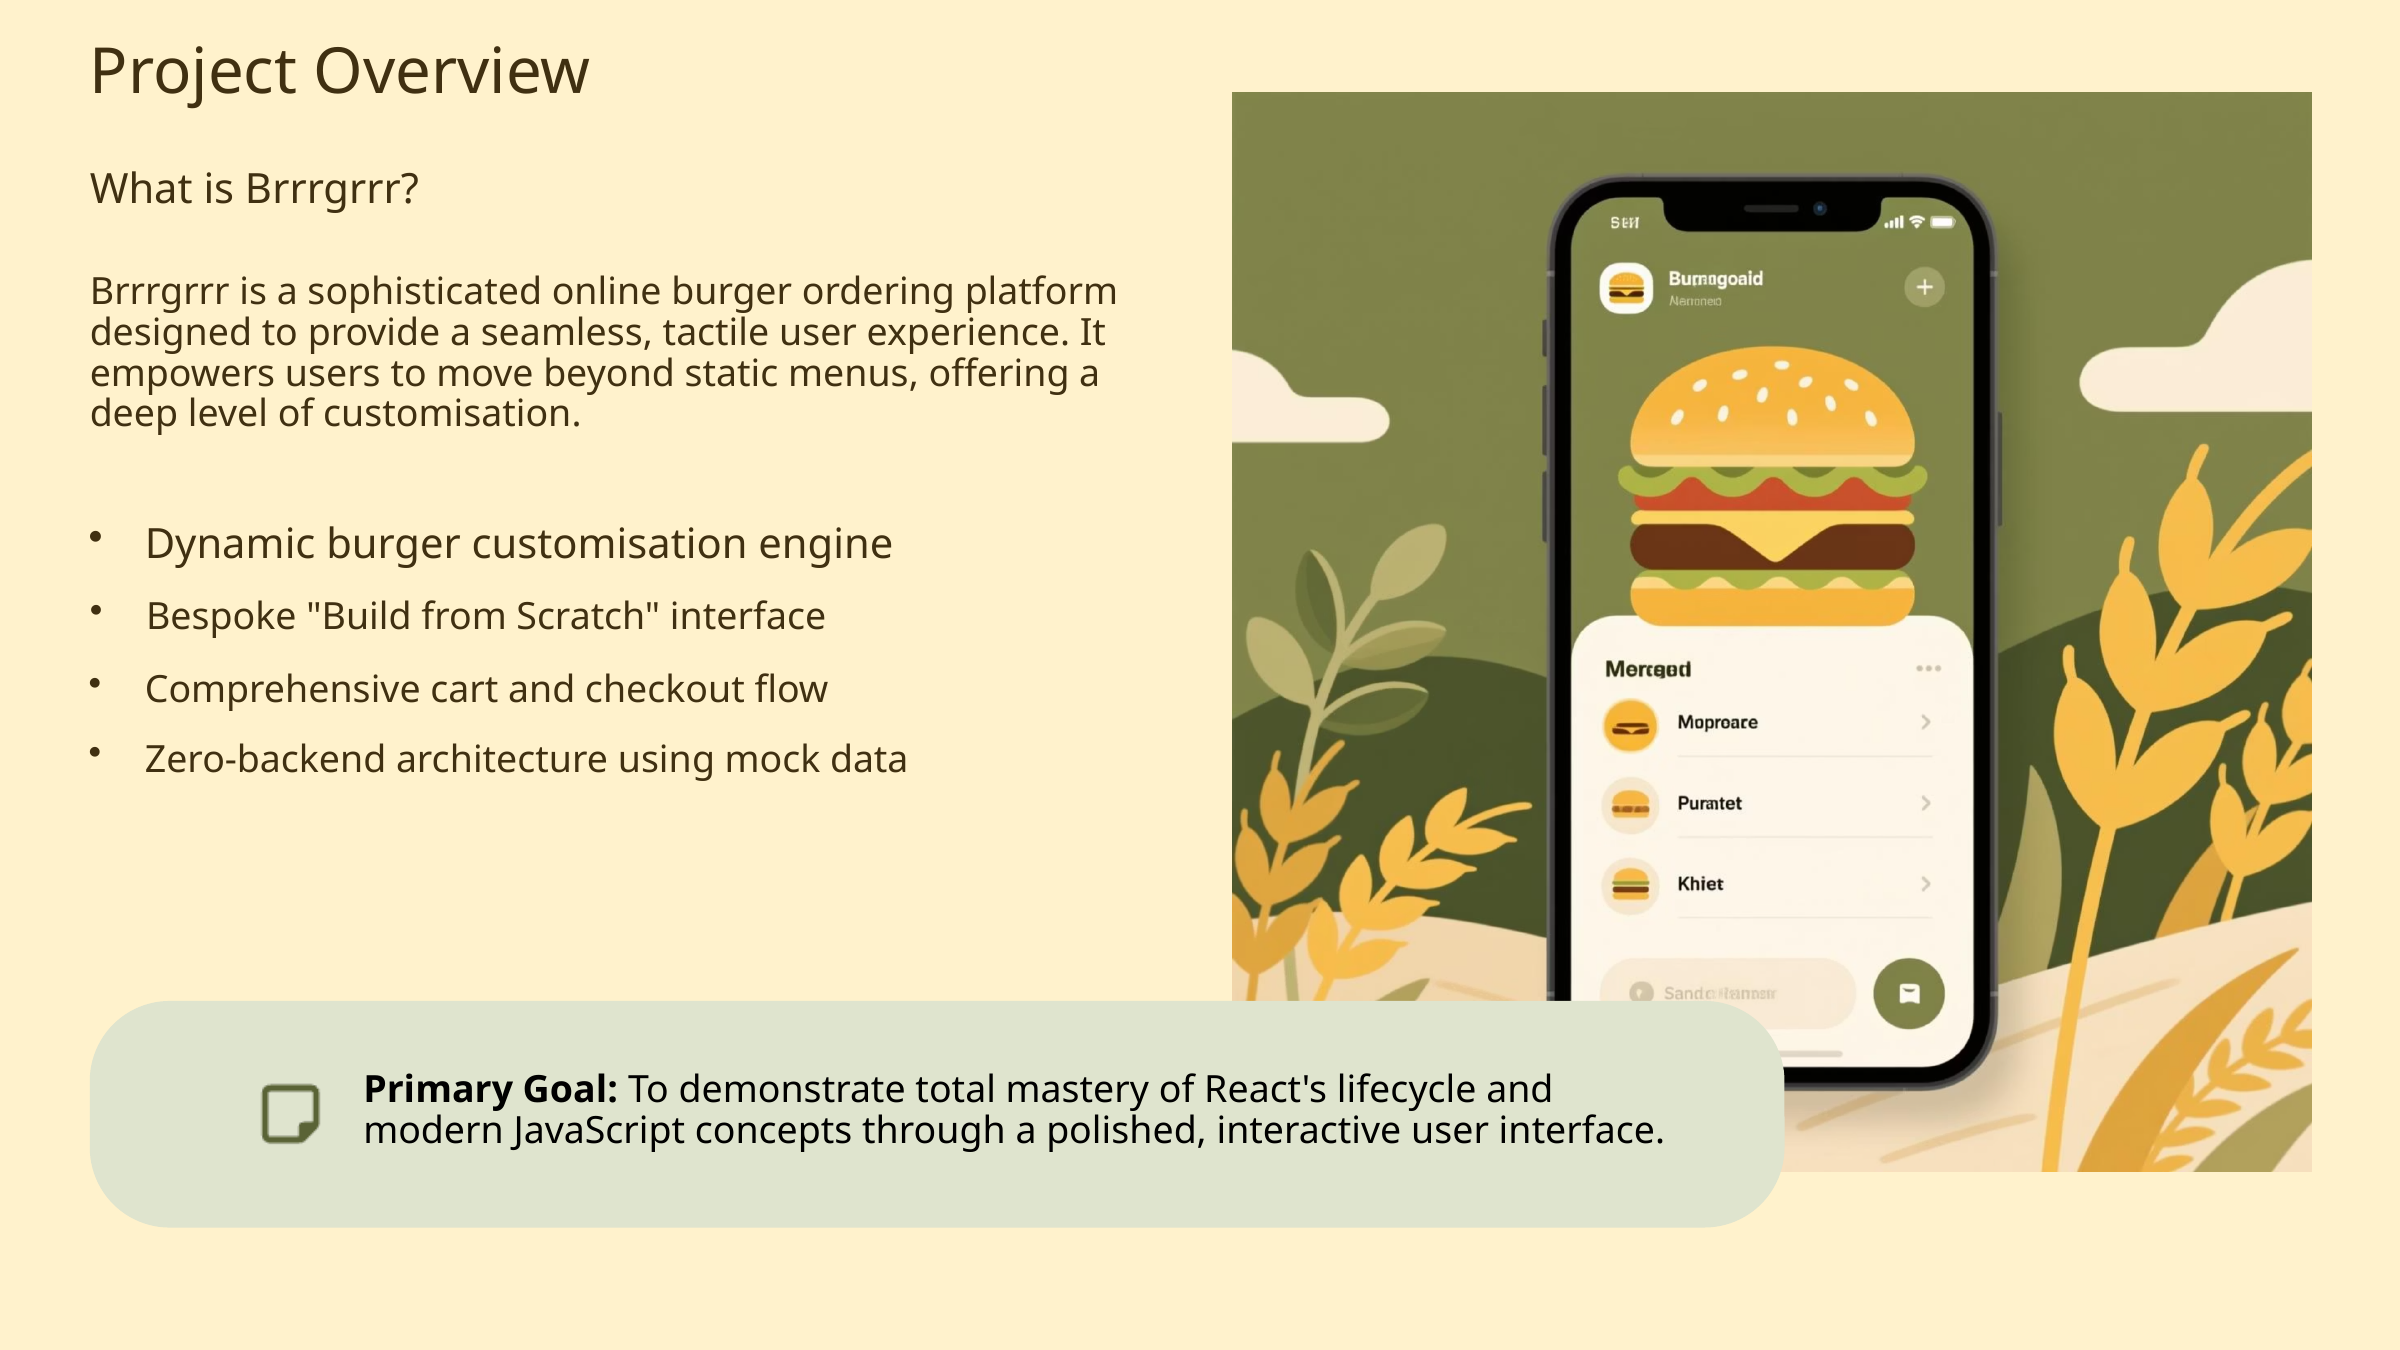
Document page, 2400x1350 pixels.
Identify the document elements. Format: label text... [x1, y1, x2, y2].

text_box Primary Goal: To demonstrate total mastery of React's lifecycle and modern JavaScript concepts through a polished, interactive user interface. [363, 1069, 1742, 1177]
picture [1232, 92, 2312, 1172]
text_box What is Brrrgrrr? [89, 171, 411, 212]
text_box Comprehensive cart and checkout flow [88, 668, 1168, 710]
text_box Brrrgrrr is a sophisticated online burger ordering platform designed to provide a seamless, tactile user experience. It empowers users to move beyond static menus, offering a deep level of customisation. [89, 271, 1169, 445]
text_box Dynamic burger customisation engine [88, 525, 1168, 554]
text_box [89, 1000, 1781, 1228]
text_box Project Overview [89, 27, 732, 108]
text_box Bespoke "Build from Scratch" interface [89, 596, 1169, 638]
picture [250, 1081, 333, 1149]
text_box Zero-backend architecture using mock data [88, 738, 1168, 780]
